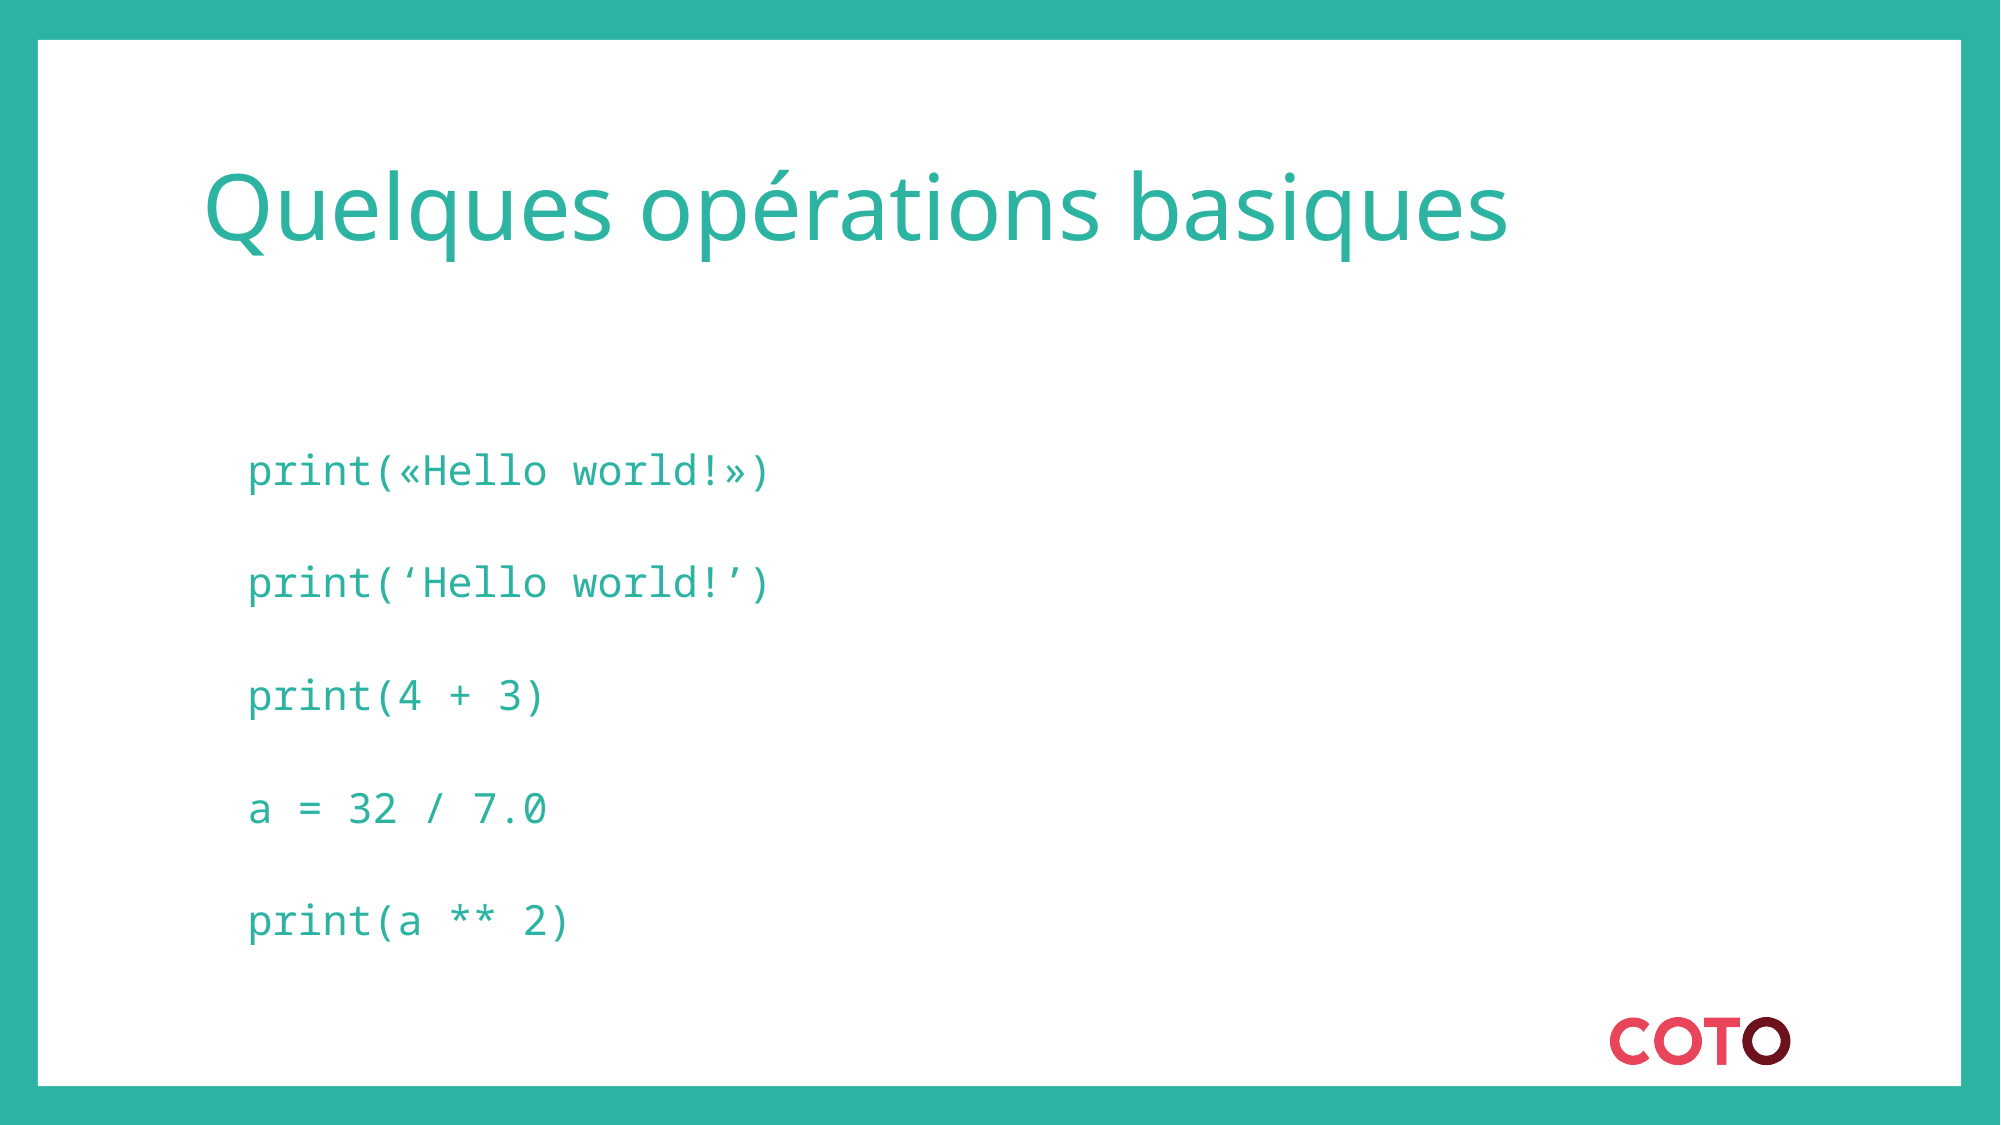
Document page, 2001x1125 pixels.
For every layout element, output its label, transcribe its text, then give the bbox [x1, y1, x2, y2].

list print(«Hello world!») print(‘Hello world!’) print(4 + 3) a = 32 / 7.0 print(a ** 2) [187, 337, 1808, 1000]
picture [1592, 1000, 1808, 1083]
title Quelques opérations basiques [187, 99, 1808, 323]
